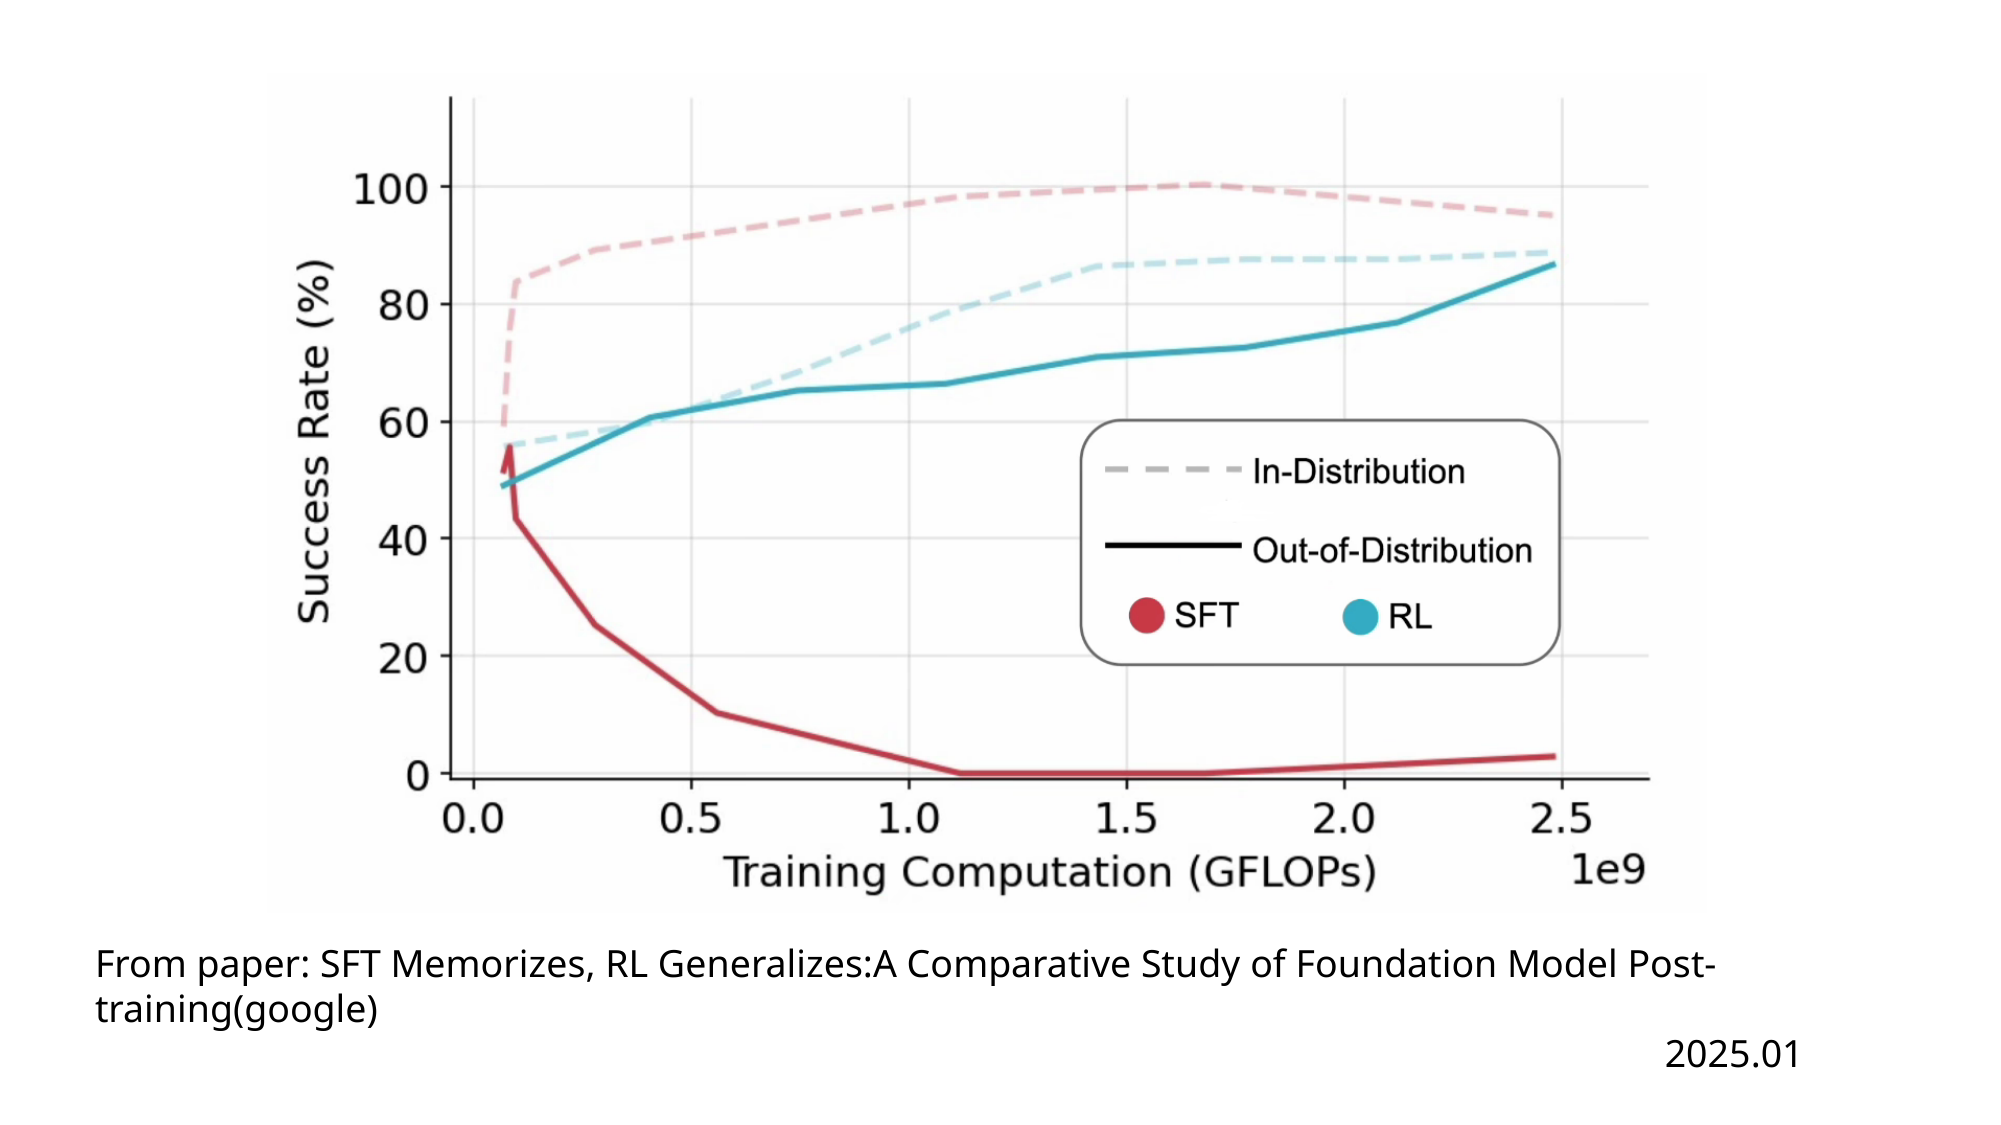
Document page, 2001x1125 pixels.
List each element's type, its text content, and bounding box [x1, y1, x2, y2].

text_box From paper: SFT Memorizes, RL Generalizes:A Comparative Study of Foundation Model Post-training(google) 2025.01 [80, 932, 1920, 1083]
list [267, 73, 1707, 913]
